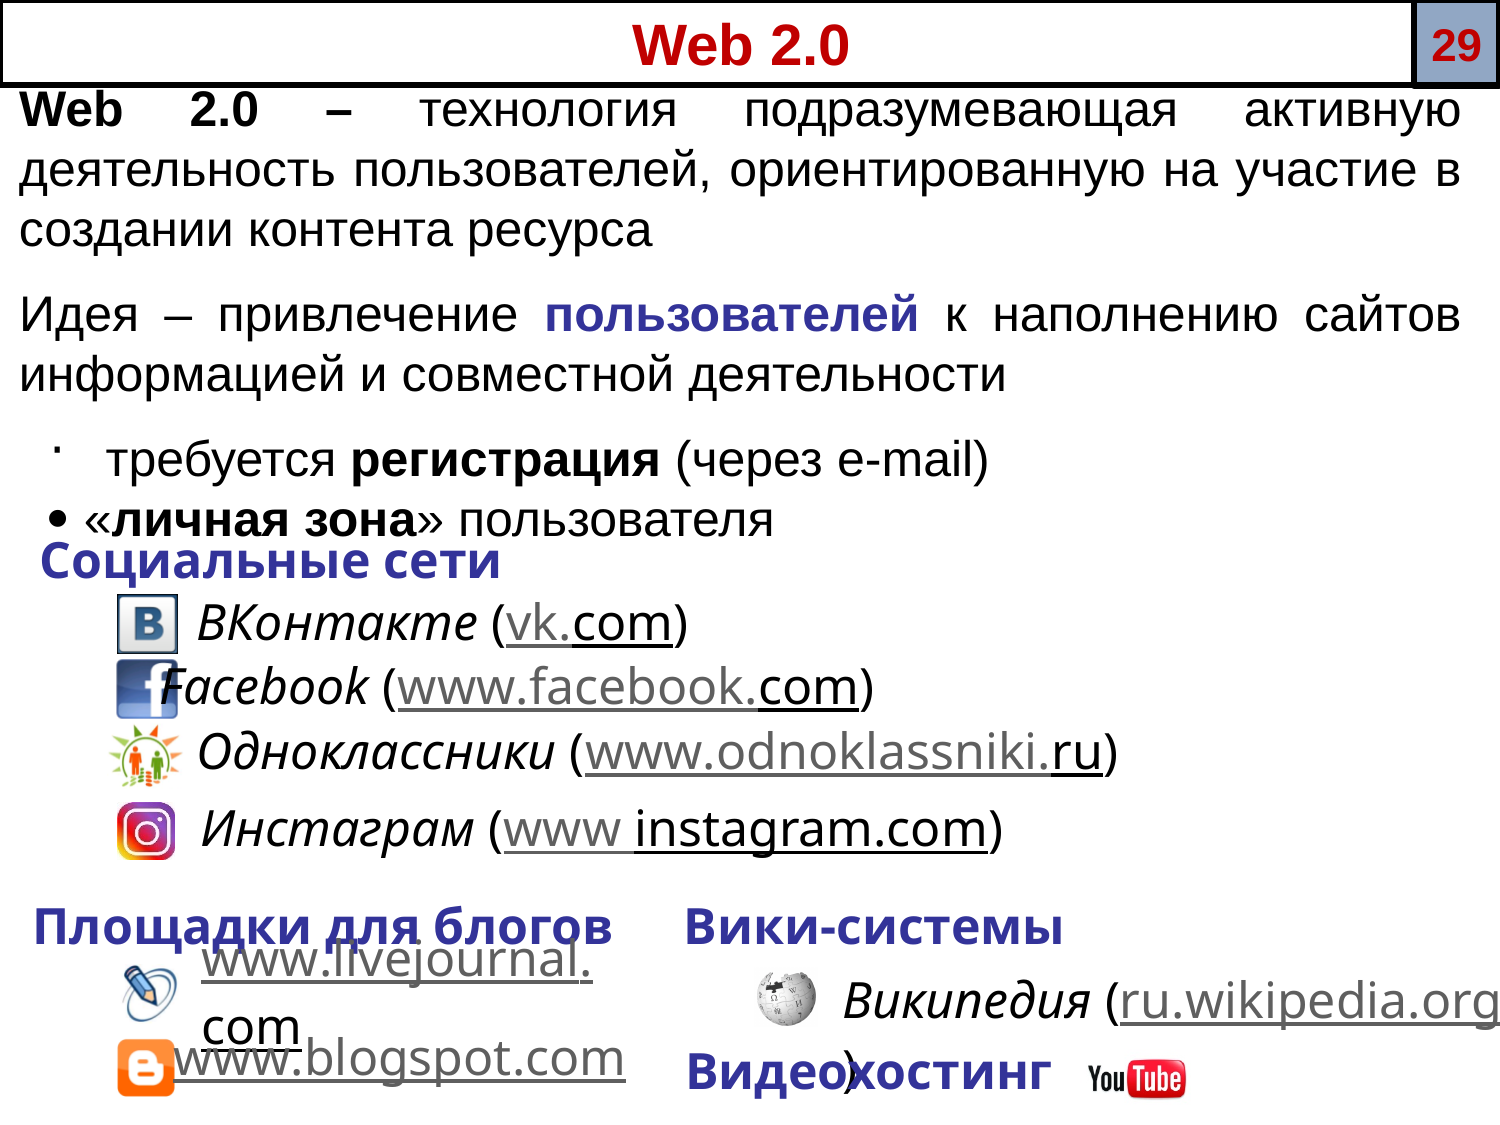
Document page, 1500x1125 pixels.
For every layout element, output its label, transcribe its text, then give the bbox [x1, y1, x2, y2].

text_box www.livejournal.com [186, 919, 677, 1071]
text_box Видеохостинг [670, 1032, 1068, 1108]
picture [754, 967, 818, 1027]
picture [116, 801, 176, 860]
text_box Web 2.0 – технология подразумевающая активную деятельность пользователей, ориентированную на участие в создании контента ресурса Идея – привлечение пользователей к наполнению сайтов информацией и совместной деятельности требуется регистрация (через e-mail)  «личная зона» пользователя [4, 85, 1477, 614]
text_box Facebook (www.facebook.com) [181, 647, 902, 731]
text_box Вики-системы [669, 887, 1081, 962]
picture [116, 964, 182, 1025]
picture [117, 594, 178, 655]
picture [106, 659, 185, 790]
picture [116, 1038, 176, 1098]
text_box Социальные сети [24, 521, 518, 597]
text_box ВКонтакте (vk.com) [182, 582, 762, 647]
text_box Одноклассники (www.odnoklassniki.ru) [189, 711, 1138, 789]
text_box Википедия (ru.wikipedia.org) [827, 961, 1500, 1105]
text_box Инстаграм (www instagram.com) [185, 789, 1142, 873]
picture [1080, 1038, 1194, 1118]
text_box Web 2.0 [0, 0, 1500, 85]
text_box www.blogspot.com [158, 1018, 642, 1102]
text_box Площадки для блогов [17, 887, 630, 962]
